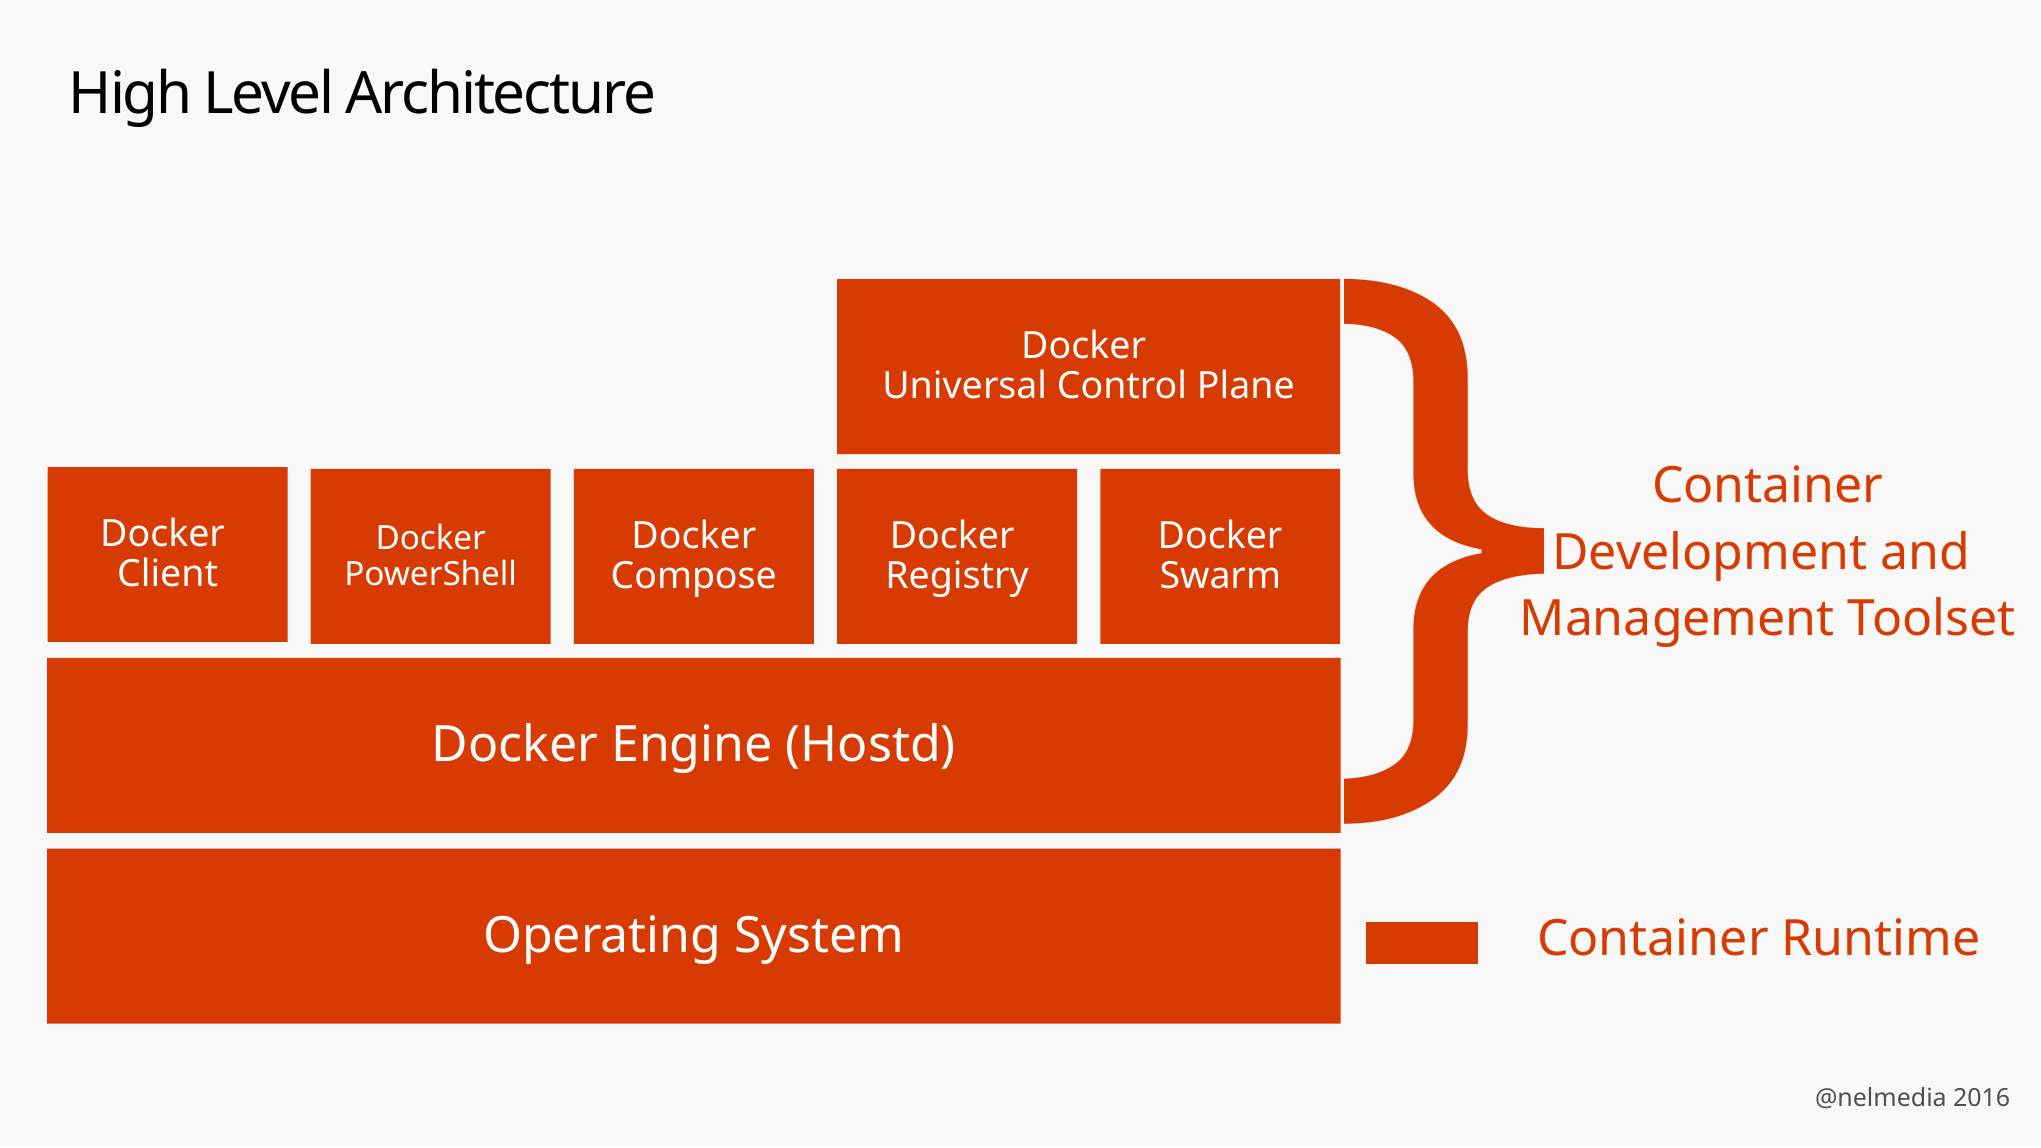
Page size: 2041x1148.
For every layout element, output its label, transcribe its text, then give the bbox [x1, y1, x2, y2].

text_box Docker PowerShell [310, 468, 551, 645]
text_box Container Development and Management Toolset [1489, 435, 2041, 671]
text_box Docker Compose [573, 468, 815, 645]
text_box Docker Swarm [1099, 468, 1294, 645]
text_box Docker Engine (Hostd) [46, 657, 1294, 834]
title High Level Architecture [45, 48, 1996, 199]
text_box Docker Client [47, 466, 288, 643]
text_box Docker Universal Control Plane [836, 278, 1294, 455]
text_box Container Runtime [1503, 888, 2016, 991]
text_box } [1294, 161, 1593, 885]
text_box Operating System [46, 848, 1341, 1024]
text_box Docker Registry [836, 468, 1078, 645]
